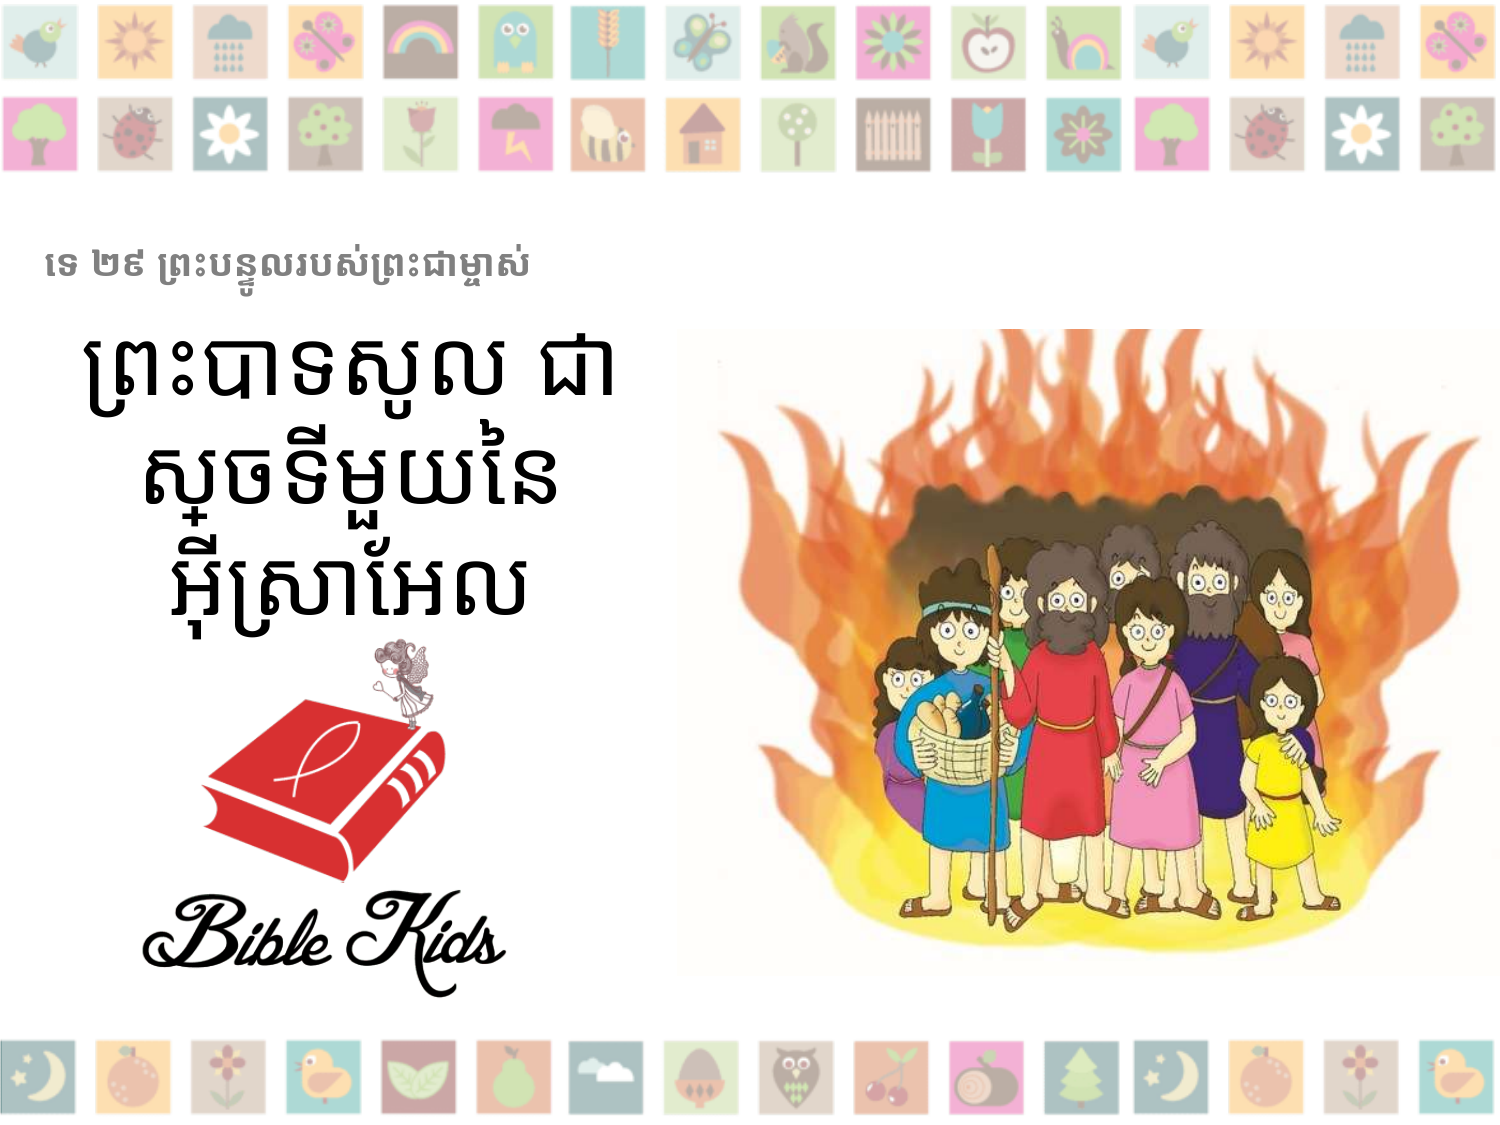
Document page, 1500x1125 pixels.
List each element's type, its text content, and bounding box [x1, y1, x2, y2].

picture [117, 600, 544, 1027]
text_box ព្រះបាទ​សូល ជា​ស្ដេច​ទីមួយ​នៃ​អ៊ីស្រាអែល [28, 296, 674, 641]
picture [677, 329, 1500, 977]
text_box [0, 1028, 1500, 1118]
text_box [0, 3, 1500, 181]
text_box ទេ ២៩ ព្រះបន្ទូលរបស់ព្រះជាម្ចាស់ [29, 231, 573, 292]
